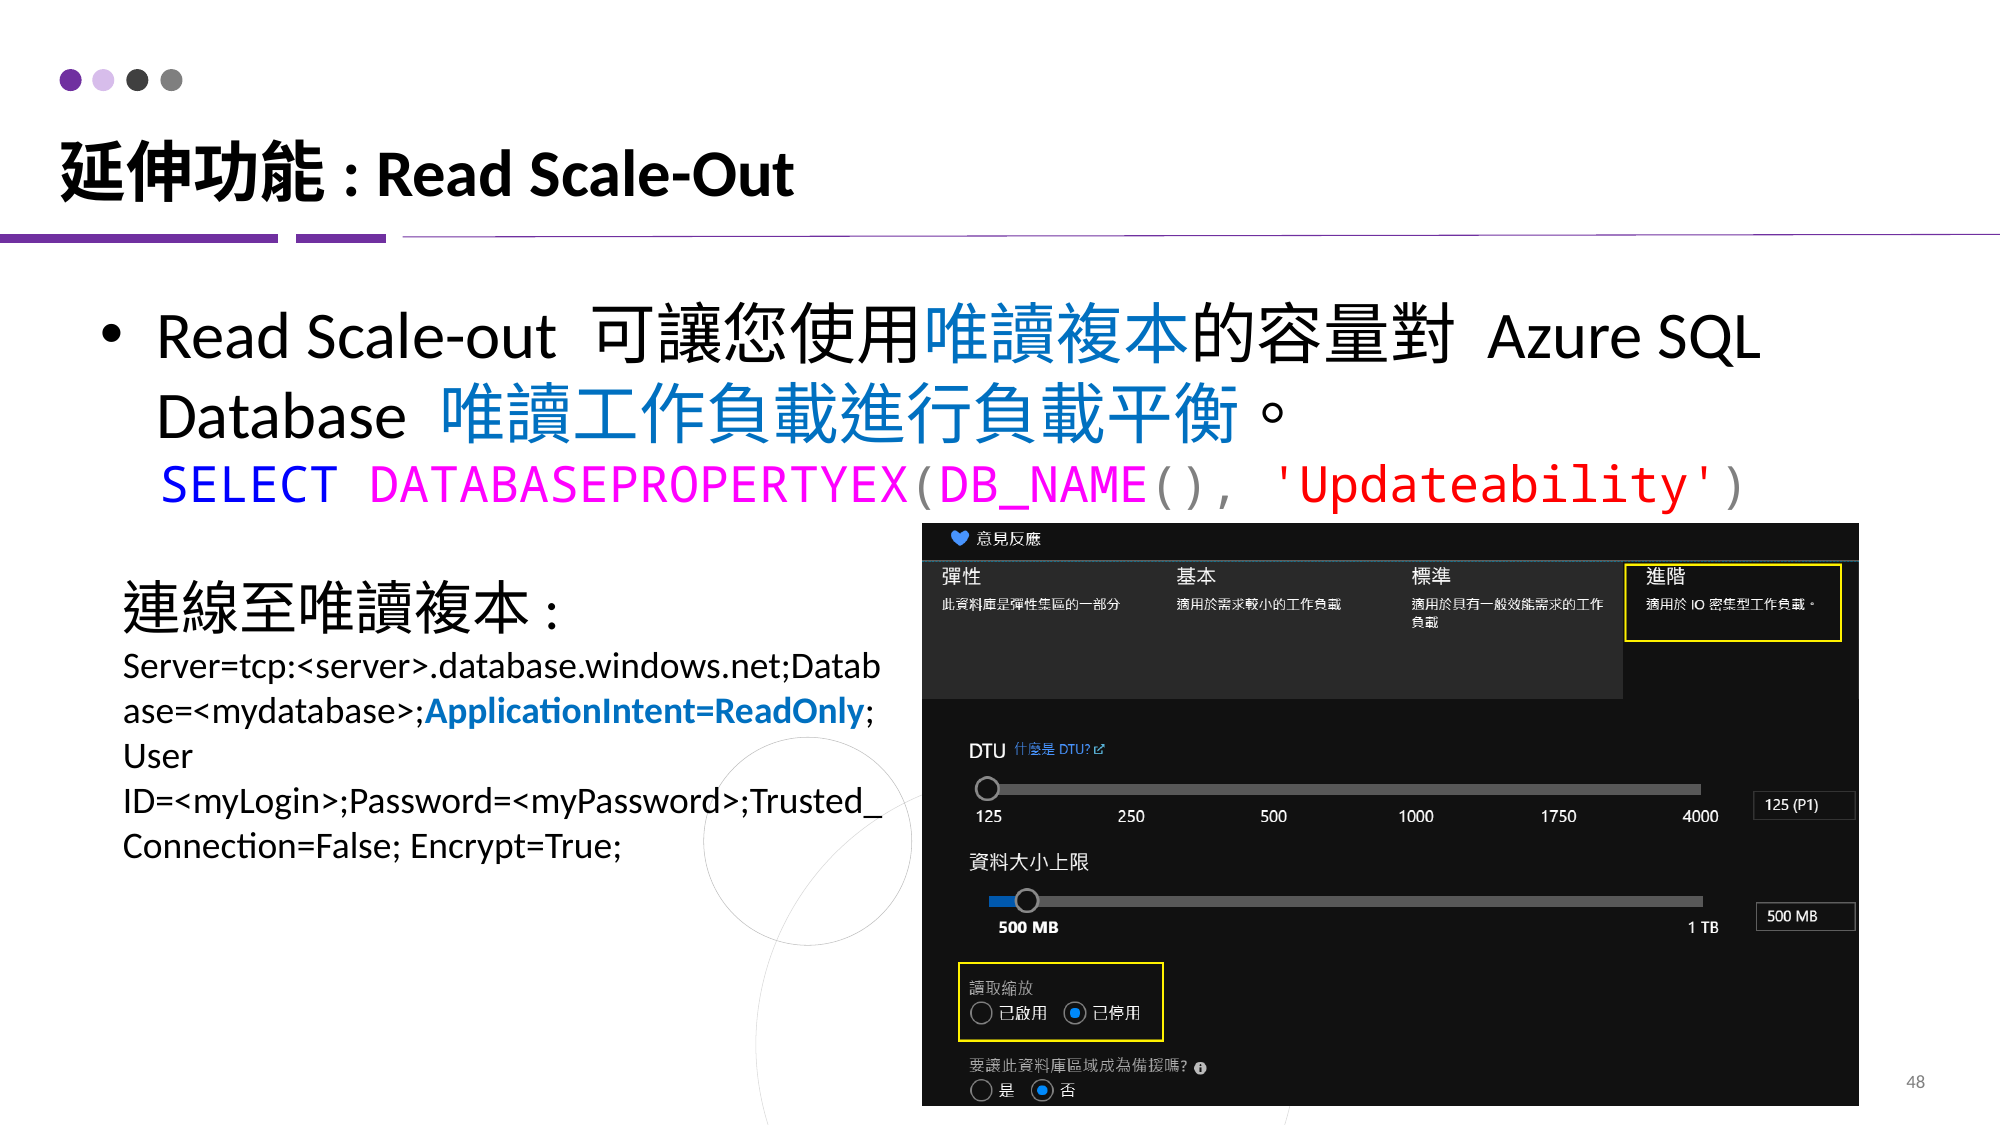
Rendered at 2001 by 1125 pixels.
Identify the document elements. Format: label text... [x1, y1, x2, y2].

text_box 連線至唯讀複本: Server=tcp:<server>.database.windows.net;Database=<mydatabase>;ApplicationIntent=ReadOnly;User ID=<myLogin>;Password=<myPassword>;Trusted_Connection=False; Encrypt=True; [108, 563, 910, 874]
slide_number 48 [1859, 1060, 1941, 1102]
title 延伸功能: Read Scale-Out [59, 40, 1941, 211]
picture [922, 523, 1859, 1106]
text_box Read Scale-out 可讓您使用唯讀複本的容量對 Azure SQL Database 唯讀工作負載進行負載平衡。 SELECT DATABASEPROPERTYEX(DB_NAME(), 'Updateability') [85, 285, 1817, 670]
